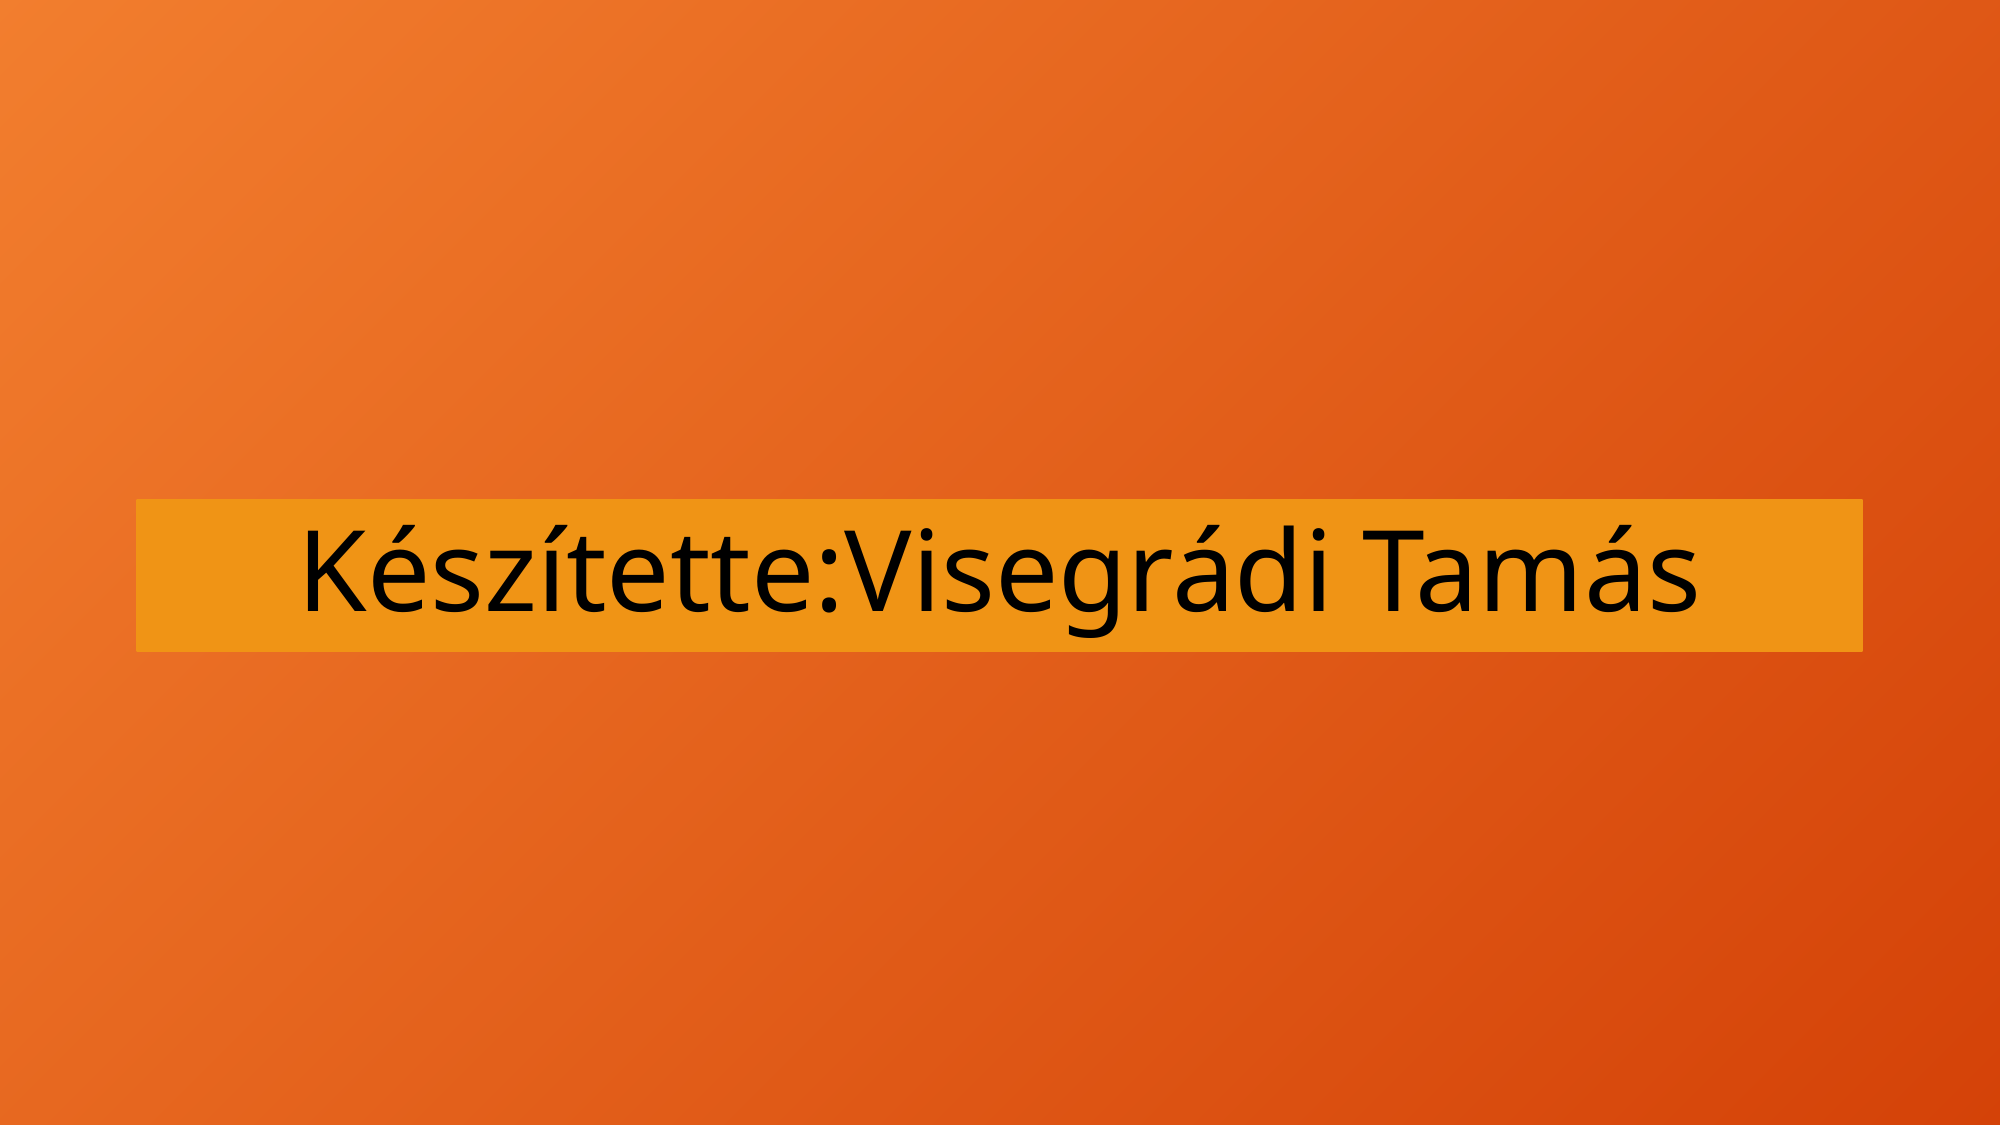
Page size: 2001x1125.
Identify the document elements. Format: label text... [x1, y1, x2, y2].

title Készítette:Visegrádi Tamás [136, 499, 1863, 652]
